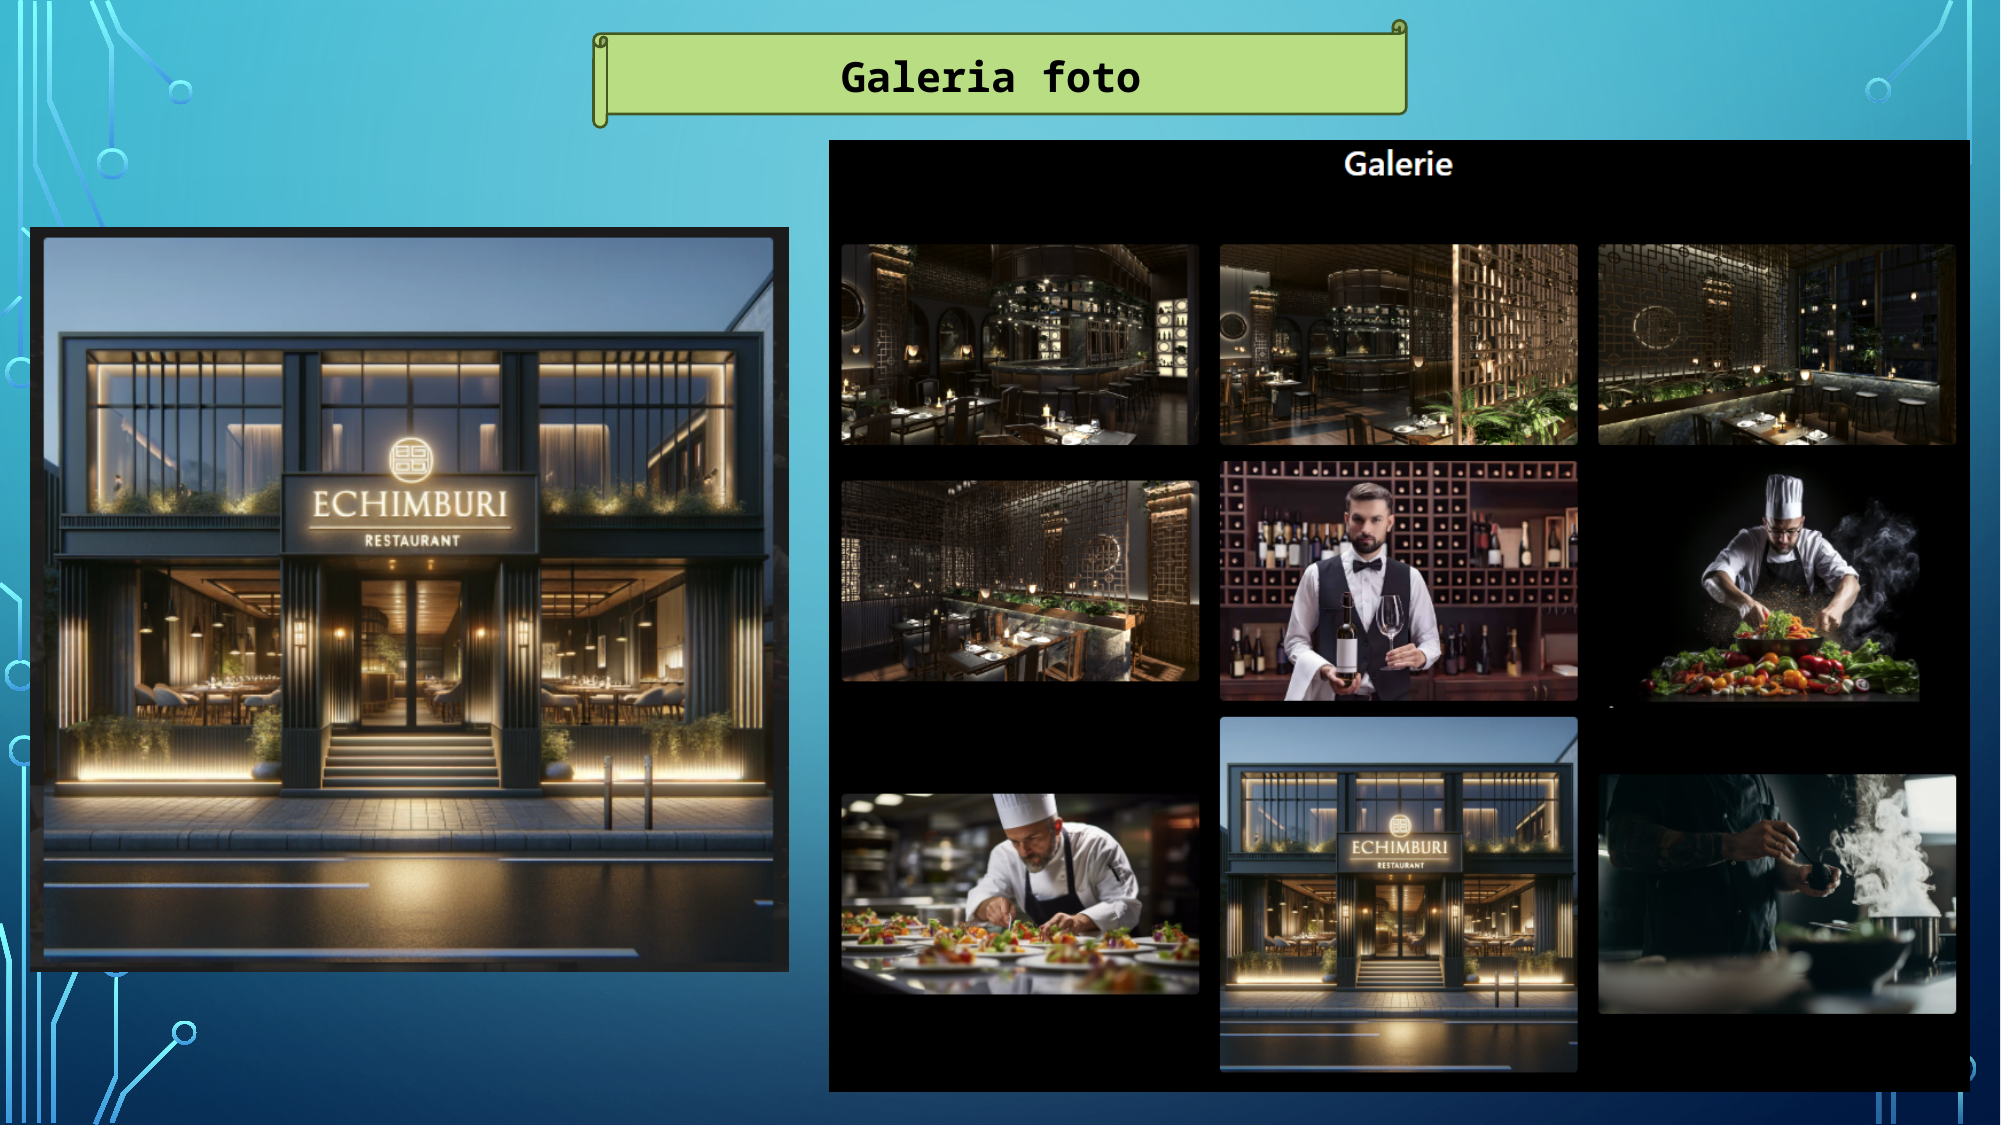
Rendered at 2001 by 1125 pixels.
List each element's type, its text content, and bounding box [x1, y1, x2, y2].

picture [828, 140, 1970, 1092]
text_box [592, 18, 1408, 129]
text_box Galeria foto [826, 33, 1174, 115]
picture [30, 227, 789, 972]
